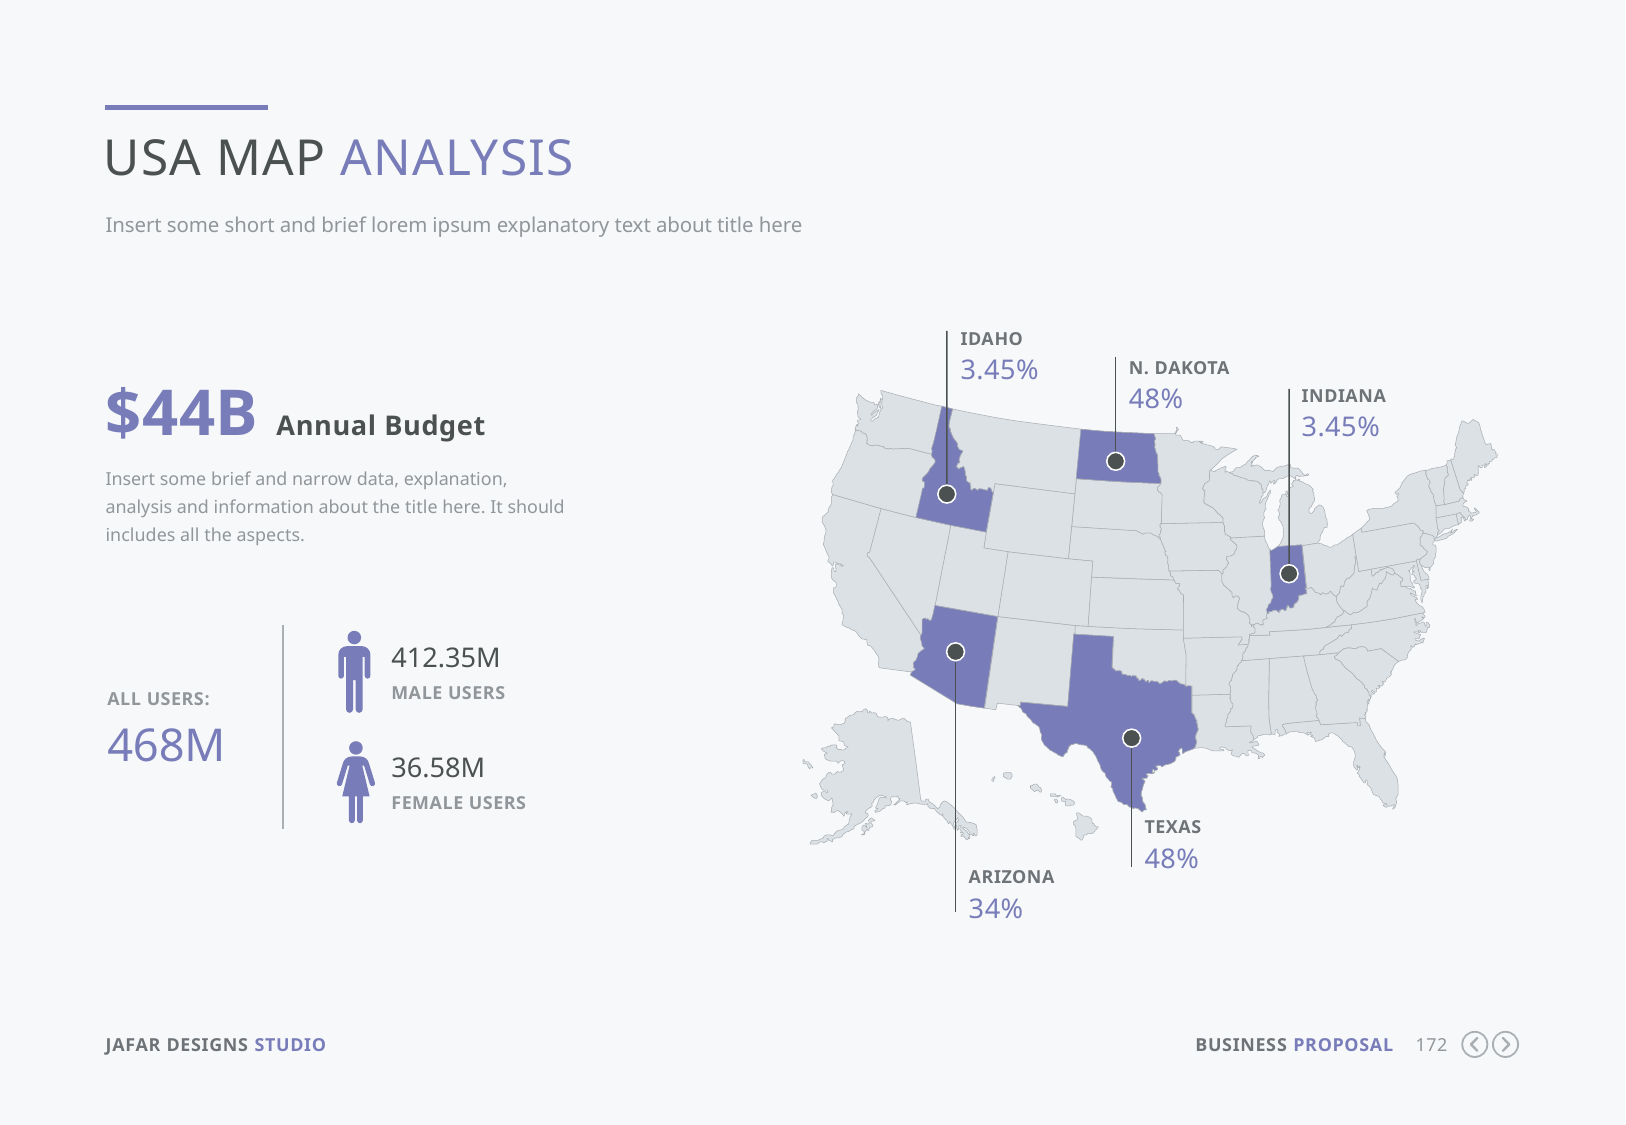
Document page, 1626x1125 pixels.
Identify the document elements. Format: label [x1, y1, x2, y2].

text_box [968, 865, 1088, 925]
text_box [336, 630, 579, 824]
text_box [105, 371, 579, 546]
text_box [802, 330, 1498, 912]
text_box [960, 326, 1080, 386]
list [105, 209, 1519, 241]
list [103, 125, 1518, 188]
text_box [107, 687, 259, 771]
